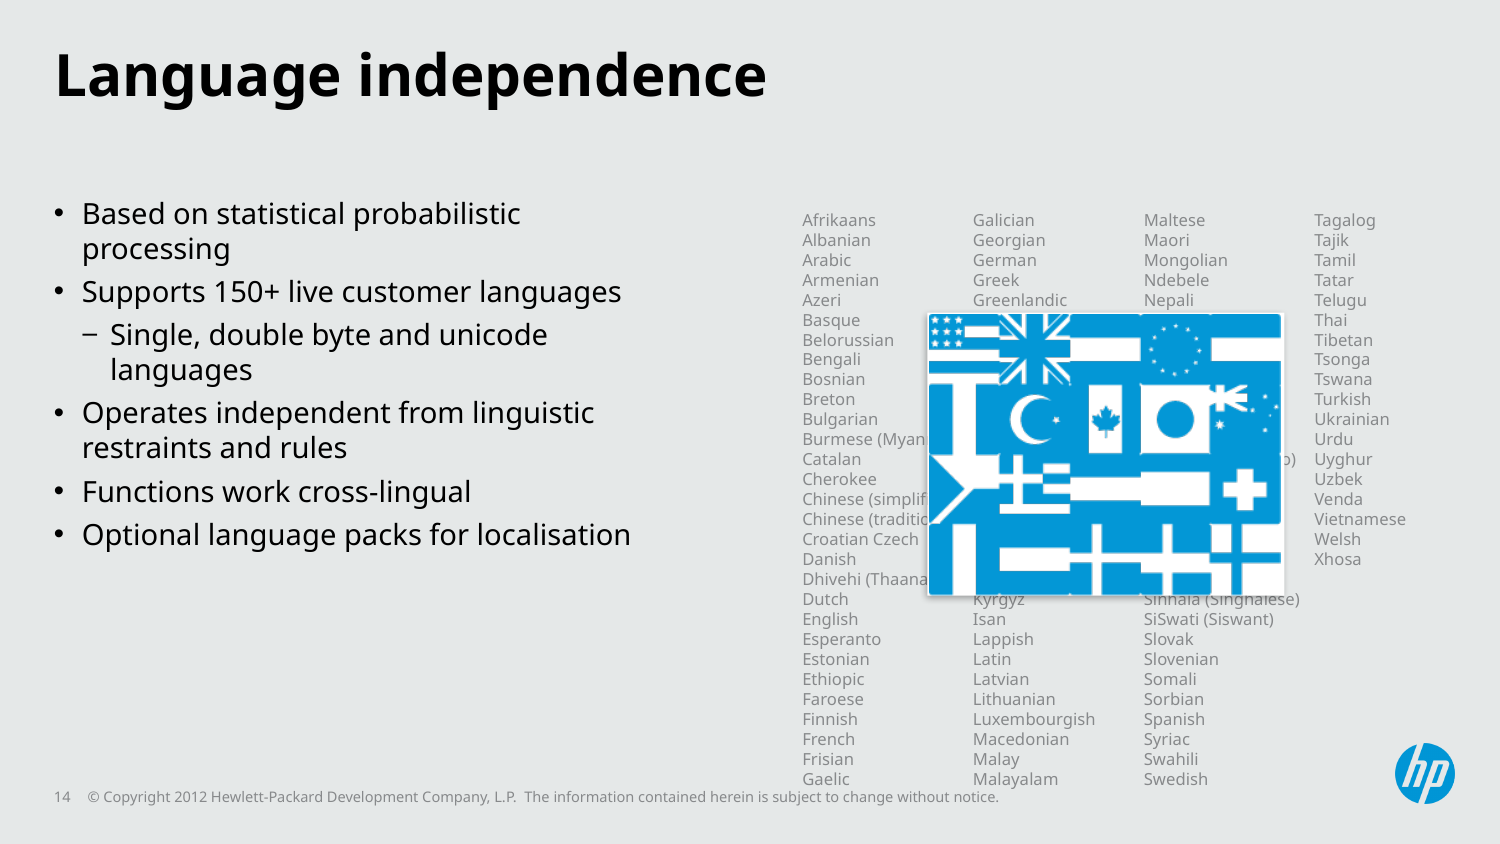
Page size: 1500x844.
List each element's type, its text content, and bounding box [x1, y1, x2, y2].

text_box Afrikaans Albanian Arabic Armenian Azeri Basque Belorussian Bengali Bosnian Breton Bulgarian Burmese (Myanmar) Catalan Cherokee Chinese (simplified) Chinese (traditional) Croatian Czech Danish Dhivehi (Thaana) Dutch English Esperanto Estonian Ethiopic Faroese Finnish French Frisian Gaelic Galician Georgian German Greek Greenlandic Gujarati Hausa Hebrew Hindi Hungarian Icelandic Indonesian Italian Japanese Kannada Kazakh Khmer Korean Kurdish Kyrgyz Isan Lappish Latin Latvian Lithuanian Luxembourgish Macedonian Malay Malayalam Maltese Maori Mongolian Ndebele Nepali Norwegian Oriya Panjabi Pushto (Pashto) Persian (Farsi) Polish Portuguese Romansch (Rhaeto) Romanian Russian Sami Serbian Sesotho Sesothosaleboa Sinhala (Singhalese) SiSwati (Siswant) Slovak Slovenian Somali Sorbian Spanish Syriac Swahili Swedish Tagalog Tajik Tamil Tatar Telugu Thai Tibetan Tsonga Tswana Turkish Ukrainian Urdu Uyghur Uzbek Venda Vietnamese Welsh Xhosa [787, 202, 1500, 807]
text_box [927, 312, 1285, 596]
list Based on statistical probabilistic processing Supports 150+ live customer languages Single, double byte and unicode languages Operates independent from linguistic restraints and rules Functions work cross-lingual Optional language packs for localisation [53, 195, 662, 725]
title Language independence [54, 38, 1386, 110]
